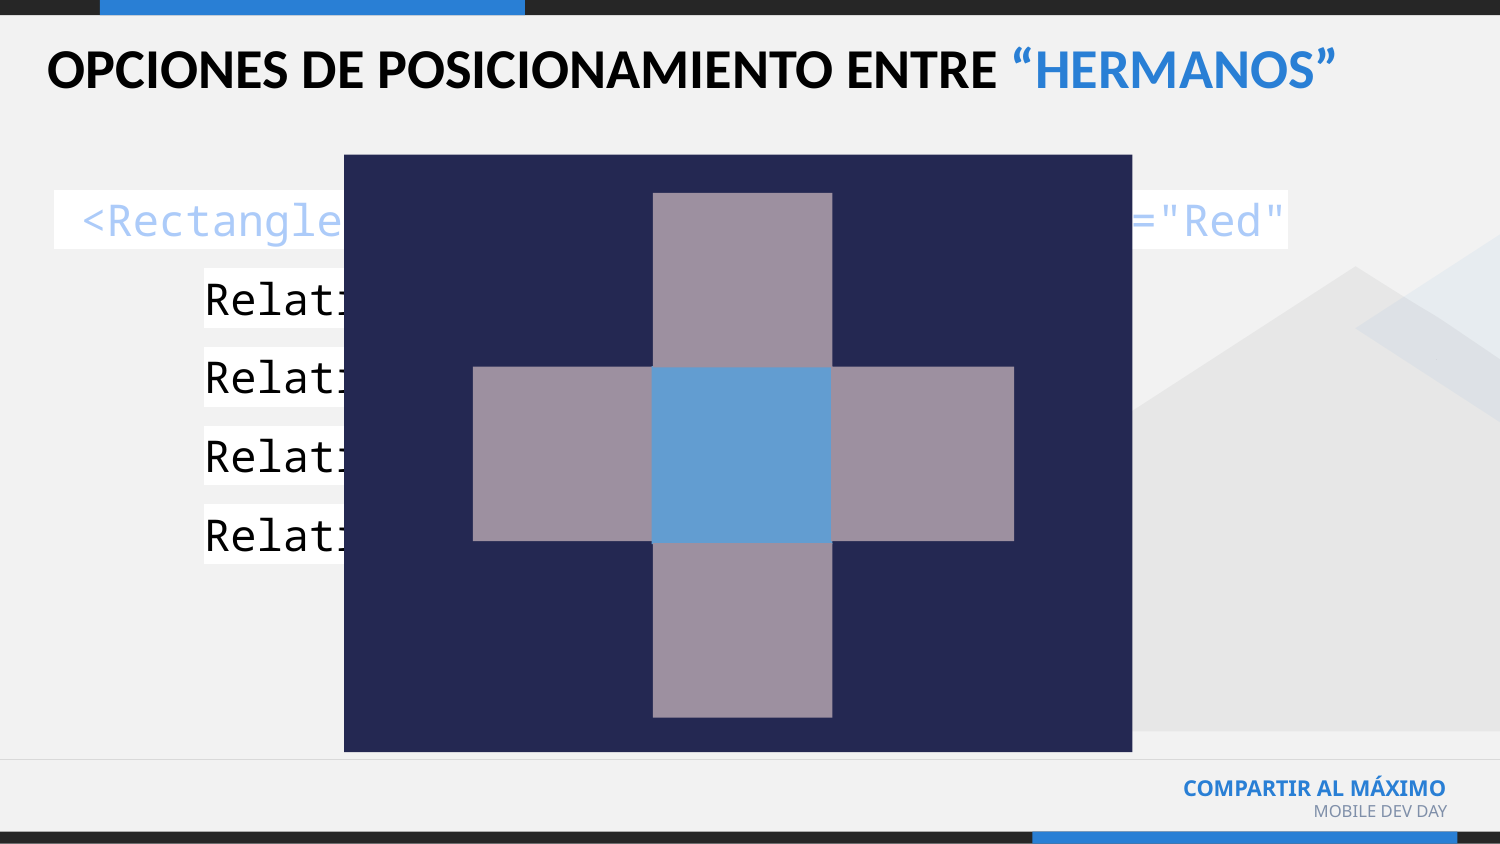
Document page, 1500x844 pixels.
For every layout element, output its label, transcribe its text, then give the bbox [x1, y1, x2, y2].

title OPCIONES DE POSICIONAMIENTO ENTRE “HERMANOS” [33, 25, 1467, 147]
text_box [343, 154, 1133, 753]
list <Rectangle Height="100" Width="100" Fill="Red" RelativePanel.Above="BlueRect" RelativePanel.RightOf="BlueRect" RelativePanel.Below="BlueRect" RelativePanel.RightOf="BlueRect" /> [31, 148, 1500, 844]
